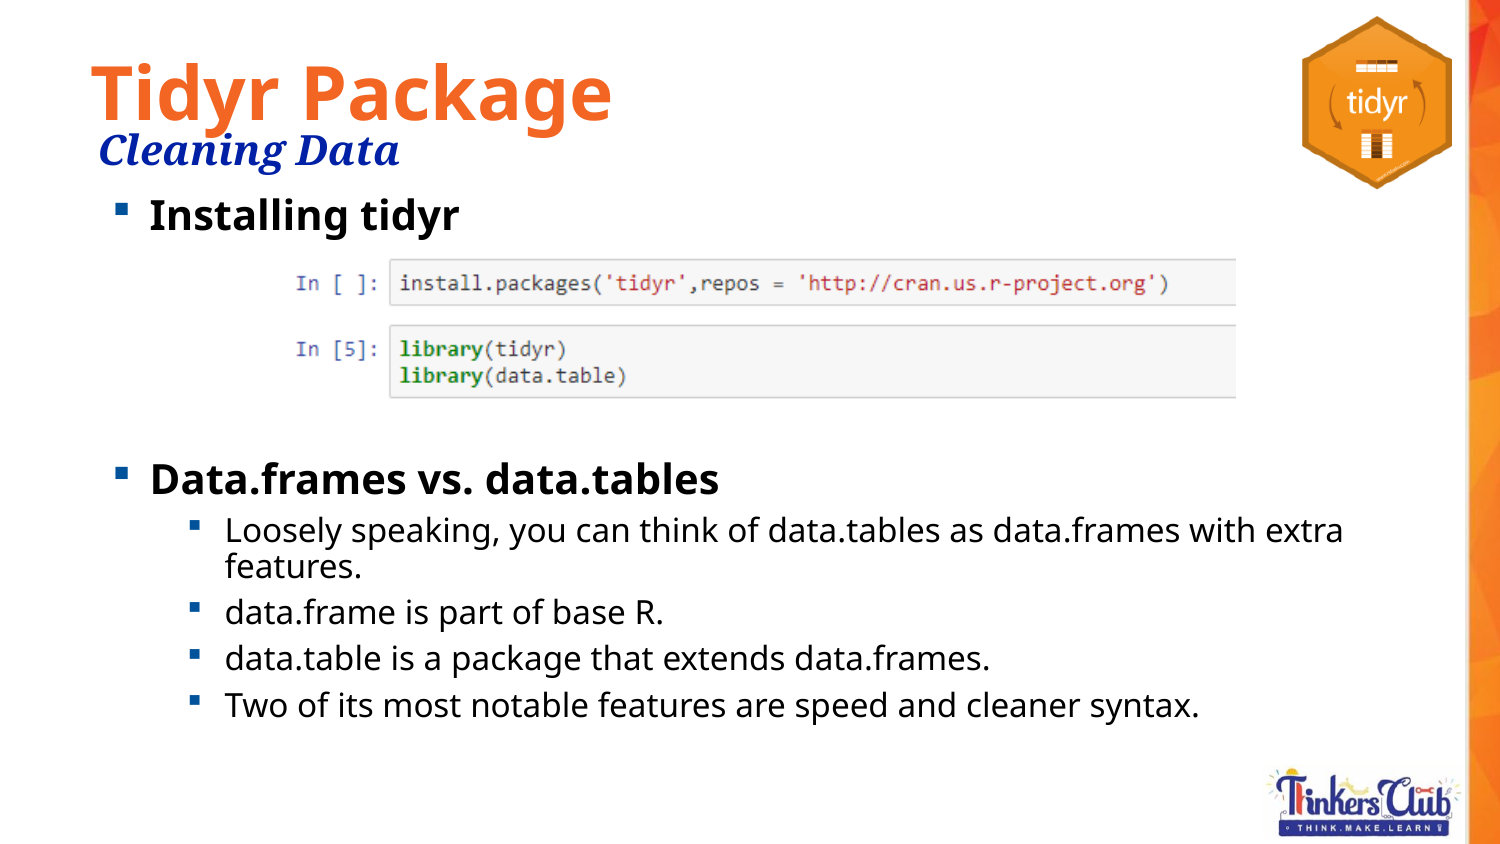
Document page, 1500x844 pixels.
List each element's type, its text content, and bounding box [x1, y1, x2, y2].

list Installing tidyr Data.frames vs. data.tables Loosely speaking, you can think of data.tables as data.frames with extra features. data.frame is part of base R. data.table is a package that extends data.frames. Two of its most notable features are speed and cleaner syntax. [97, 187, 1451, 800]
picture [1465, 0, 1500, 844]
subtitle Tidyr Package [0, 37, 1296, 99]
picture [1296, 16, 1457, 196]
picture [283, 245, 1236, 430]
picture [1263, 764, 1462, 839]
list Cleaning Data [0, 122, 1296, 168]
